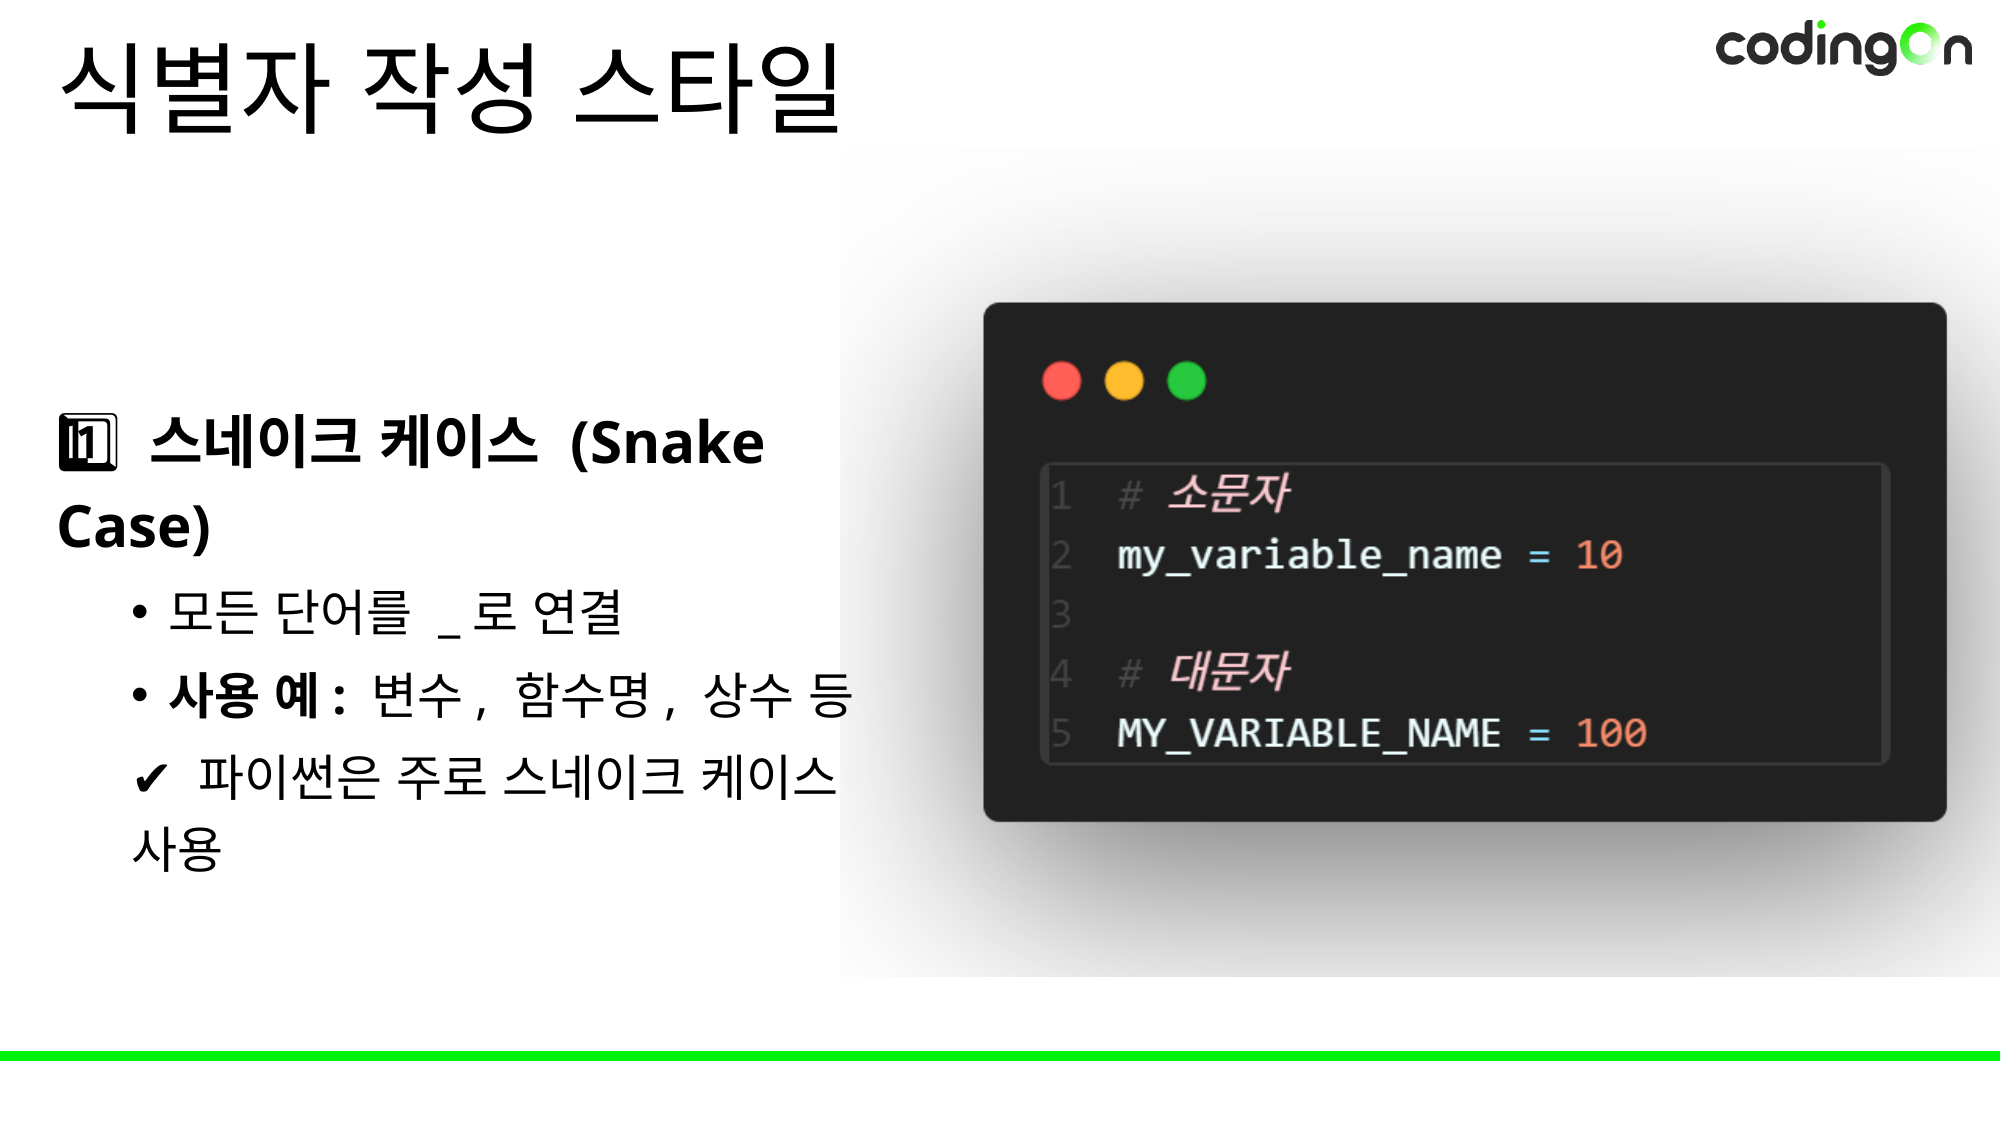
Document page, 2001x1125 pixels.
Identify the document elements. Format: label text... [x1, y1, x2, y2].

title 식별자 작성 스타일 [41, 0, 1767, 188]
text_box 1️⃣ 스네이크 케이스 (Snake Case) 모든 단어를 _로 연결 사용 예: 변수, 함수명, 상수 등 ✔️ 파이썬은 주로 스네이크 케이스 사용 [41, 383, 840, 741]
picture [1767, 20, 1972, 76]
picture [840, 148, 2000, 977]
